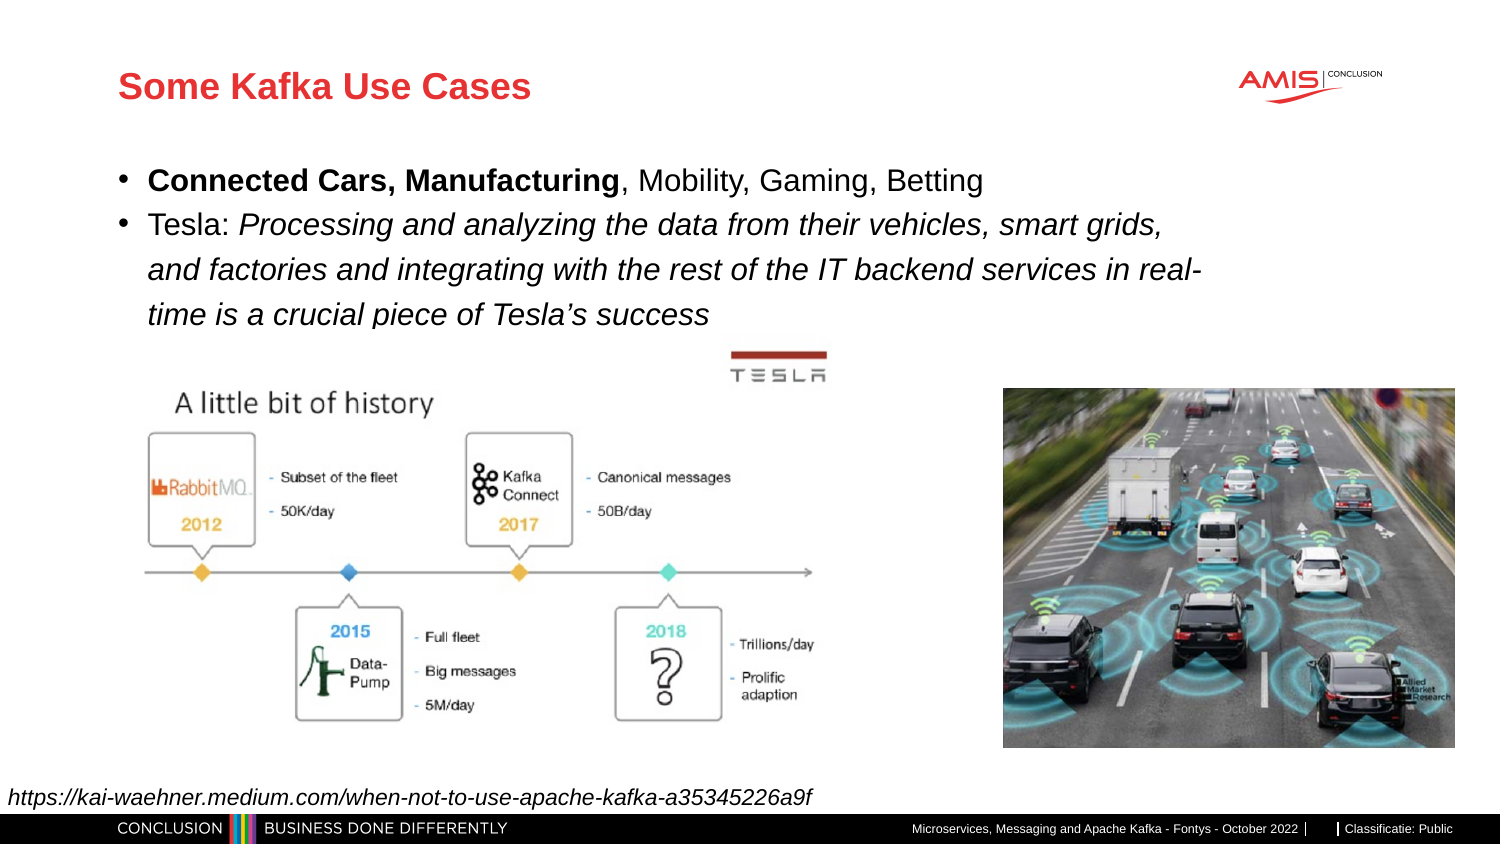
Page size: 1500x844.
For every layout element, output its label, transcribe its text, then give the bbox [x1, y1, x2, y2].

picture [1003, 388, 1455, 748]
picture [1205, 59, 1388, 106]
footer Microservices, Messaging and Apache Kafka - Fontys - October 2022 [814, 820, 1299, 839]
list Connected Cars, Manufacturing, Mobility, Gaming, Betting Tesla: Processing and analyzing the data from their vehicles, smart grids, and factories and integrating with the rest of the IT backend services in real-time is a crucial piece of Tesla’s success [118, 152, 1205, 773]
picture [0, 814, 236, 844]
title Some Kafka Use Cases [118, 47, 1205, 130]
picture [133, 329, 841, 735]
text_box https://kai-waehner.medium.com/when-not-to-use-apache-kafka-a35345226a9f [7, 782, 813, 811]
picture [239, 814, 1500, 844]
